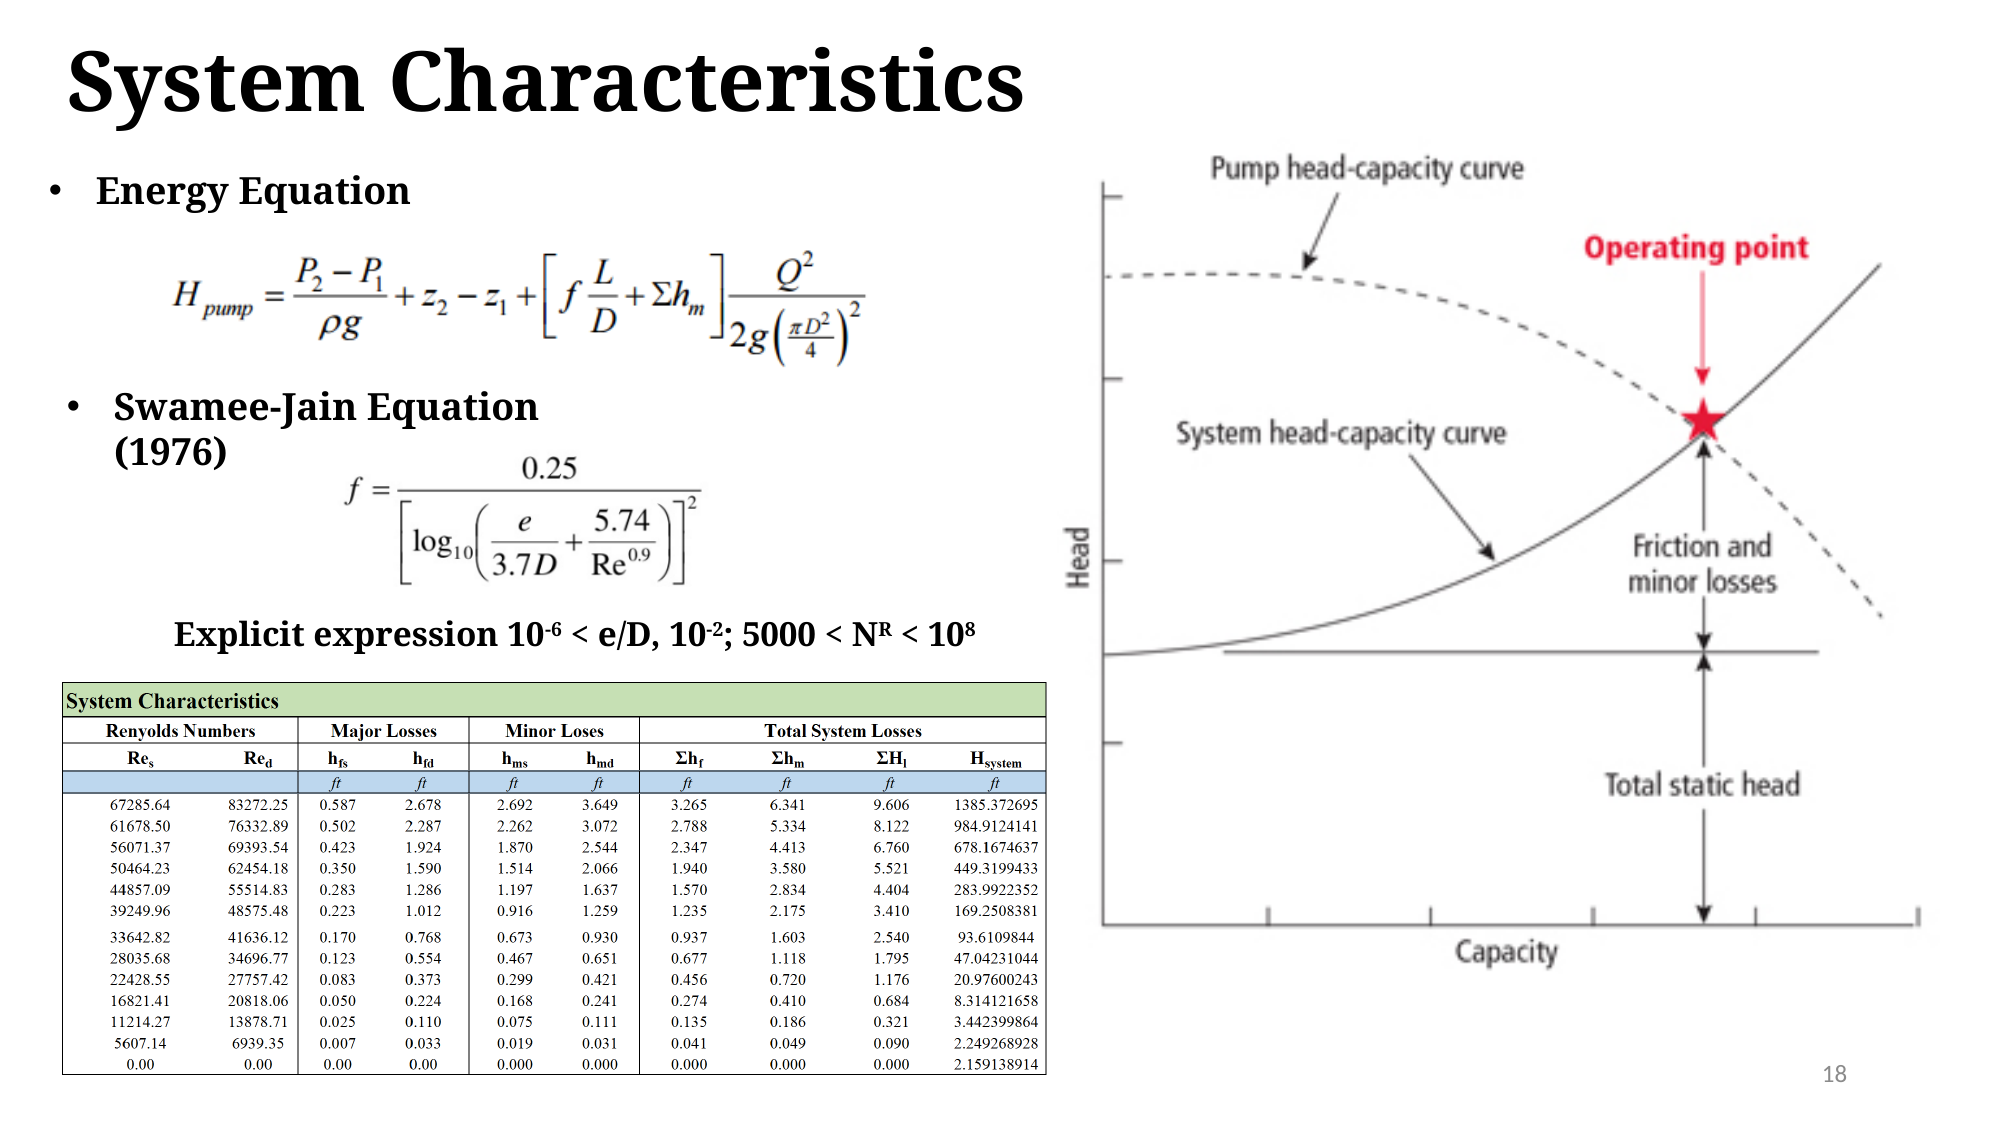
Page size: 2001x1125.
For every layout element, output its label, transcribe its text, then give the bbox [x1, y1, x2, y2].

picture [159, 243, 911, 397]
slide_number 18 [1412, 1042, 1863, 1103]
text_box Explicit expression 10-6 < e/D, 10-2; 5000 < NR < 108 [159, 605, 1057, 661]
picture [52, 136, 1958, 1083]
text_box System Characteristics [53, 20, 1058, 136]
text_box Swamee-Jain Equation (1976) [52, 375, 608, 481]
picture [309, 444, 801, 598]
text_box Energy Equation [34, 159, 427, 220]
